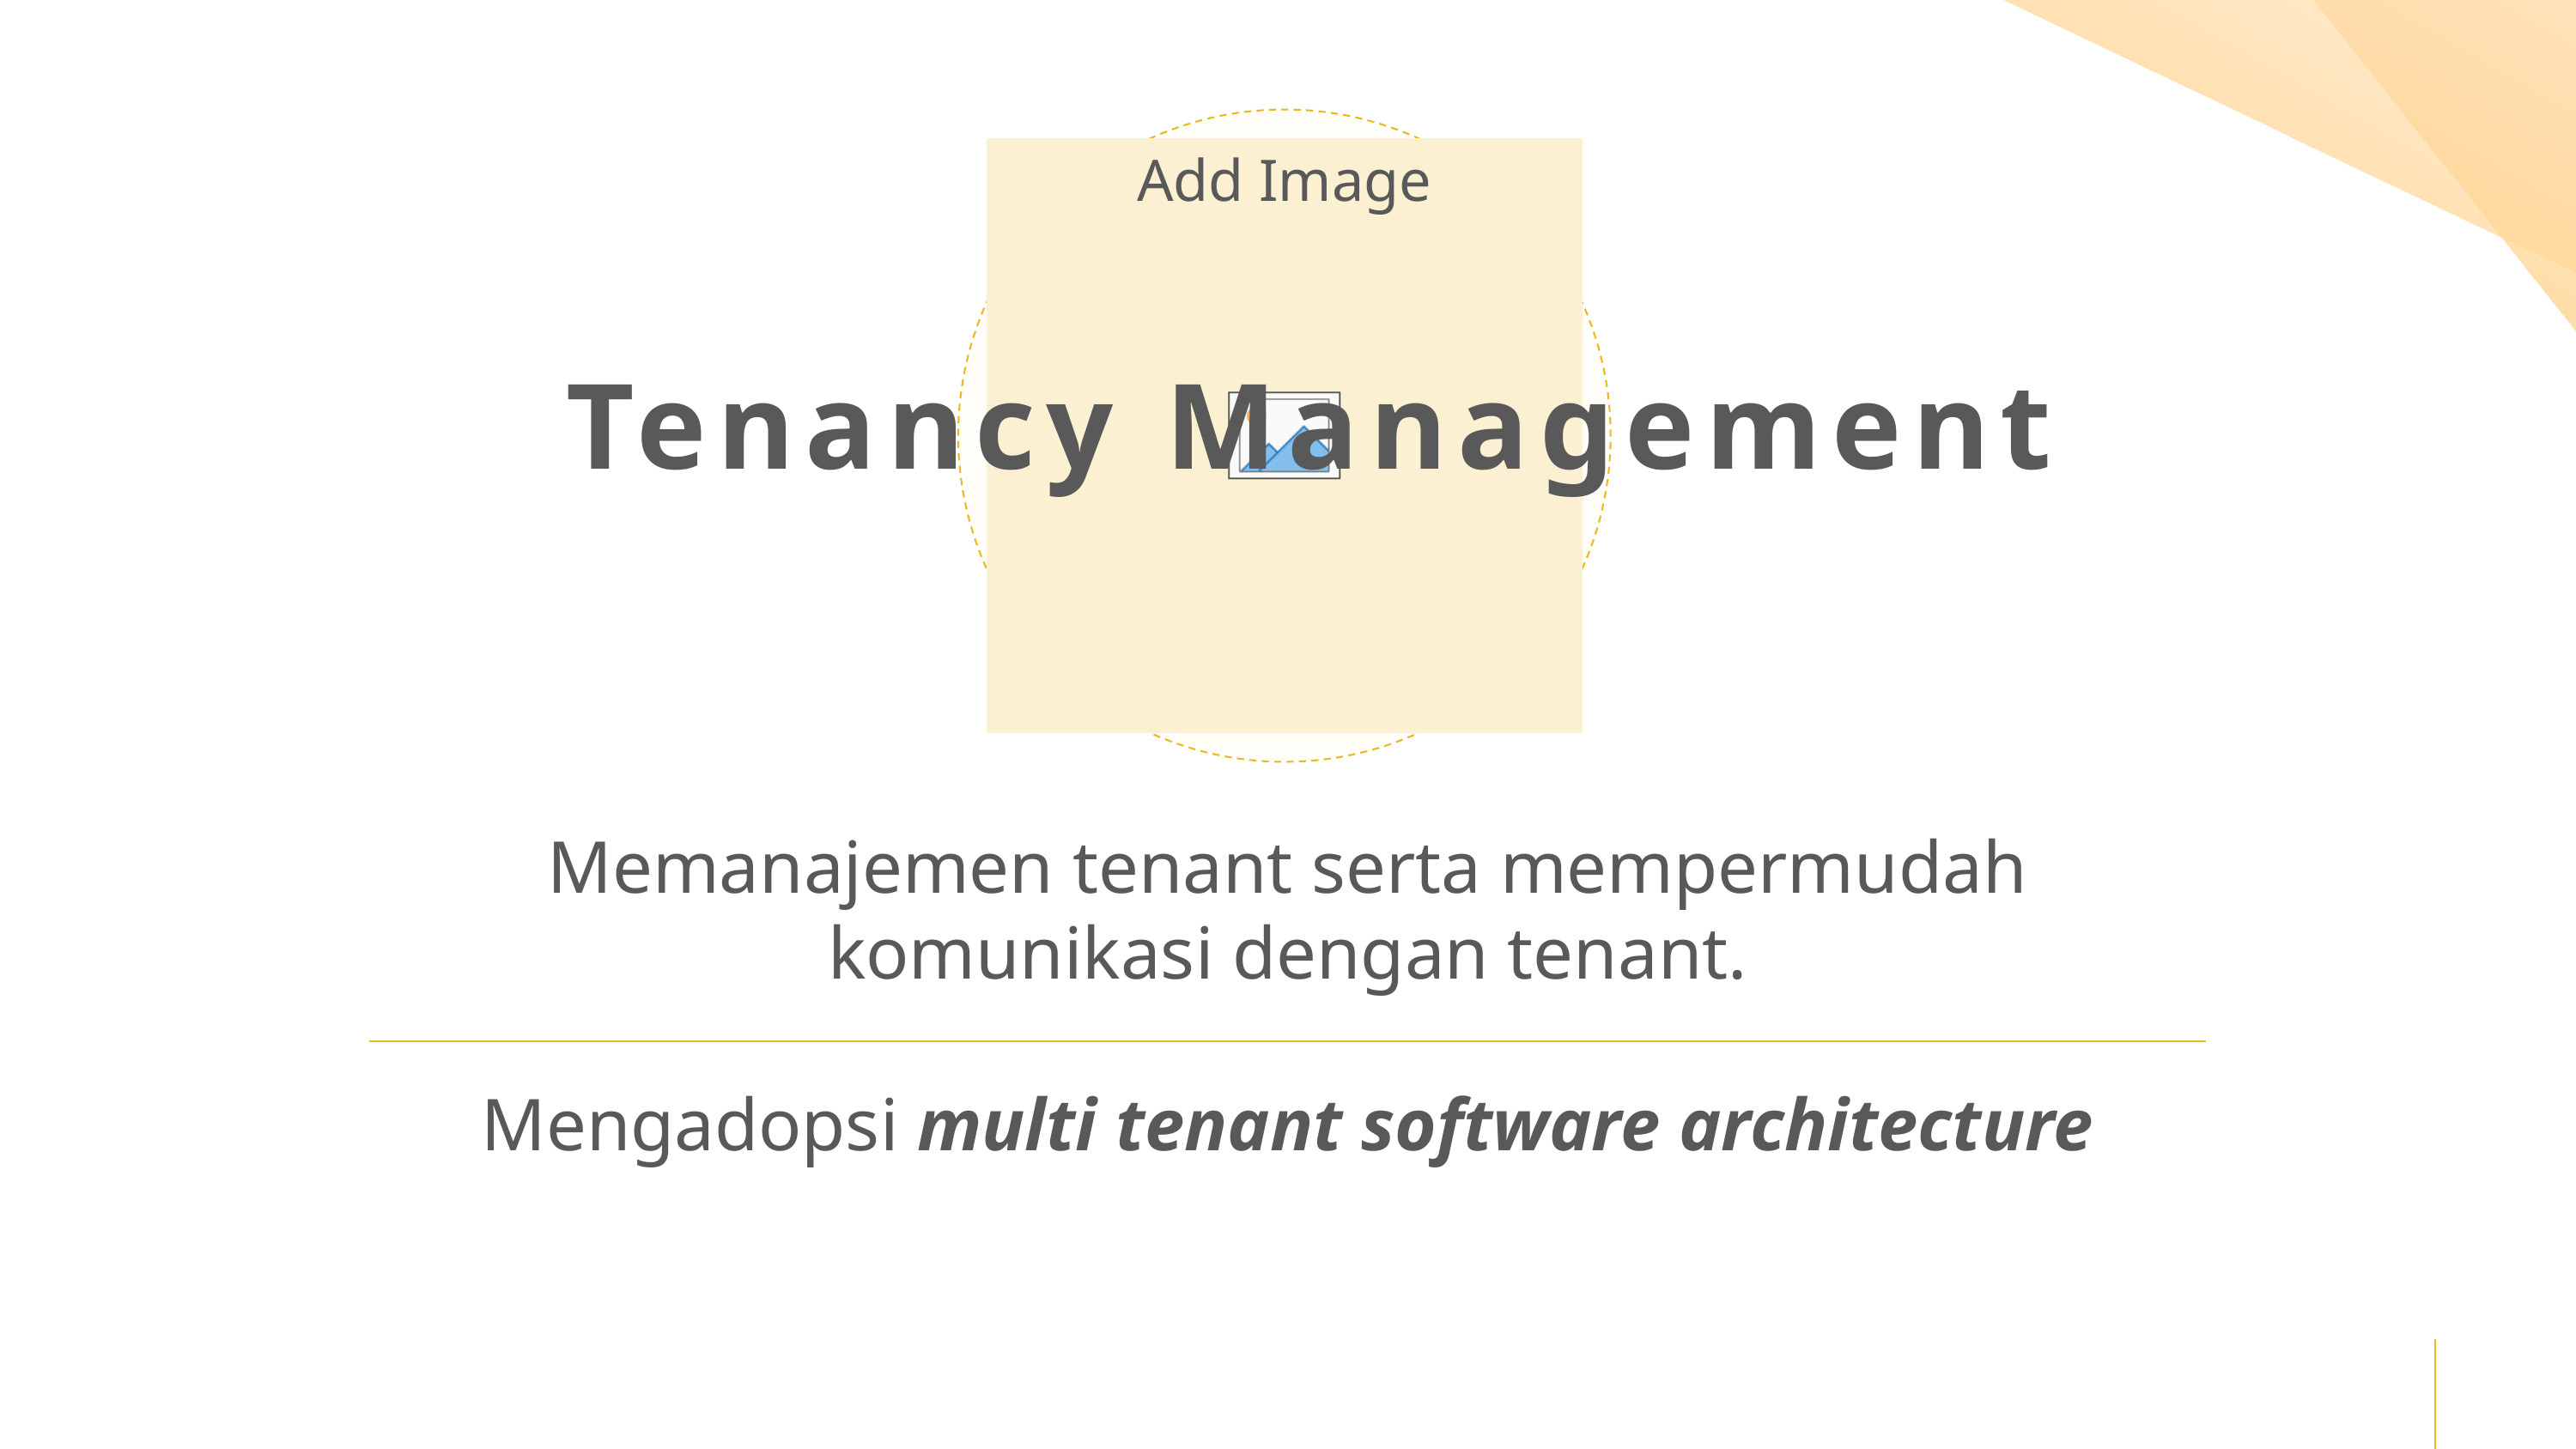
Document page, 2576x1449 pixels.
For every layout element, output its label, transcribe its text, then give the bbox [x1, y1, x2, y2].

text_box Memanajemen tenant serta mempermudah komunikasi dengan tenant. Mengadopsi multi tenant software architecture [399, 815, 2177, 1343]
picture [986, 137, 1583, 734]
text_box Tenancy Management [210, 356, 981, 500]
text_box Tenancy Management [1586, 356, 2410, 500]
